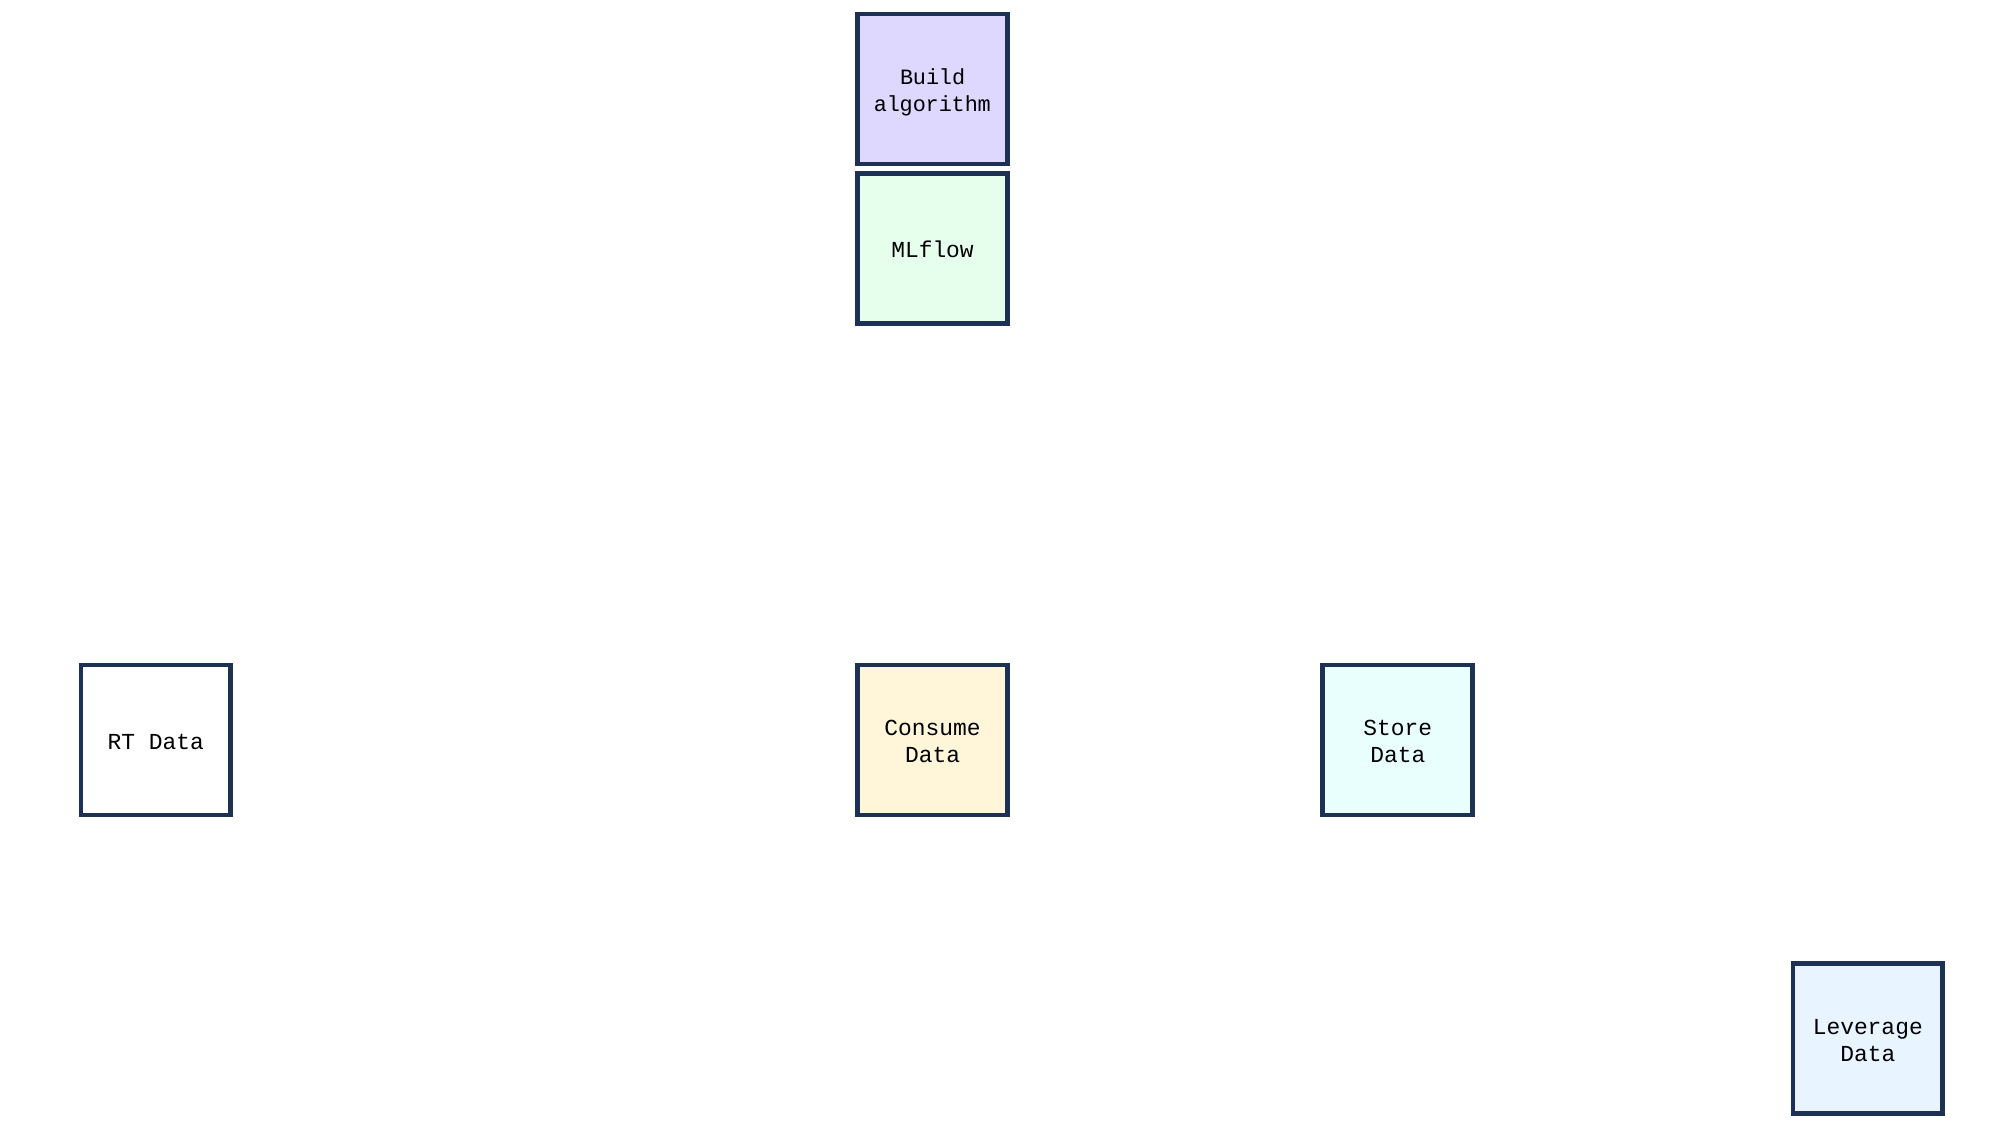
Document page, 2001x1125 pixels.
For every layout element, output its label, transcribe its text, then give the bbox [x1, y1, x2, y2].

text_box RT Data [80, 664, 232, 816]
text_box Leverage Data [1792, 963, 1944, 1115]
text_box MLflow [856, 173, 1008, 325]
text_box Build algorithm [856, 13, 1008, 165]
text_box Consume Data [856, 664, 1008, 816]
text_box Store Data [1322, 664, 1474, 816]
